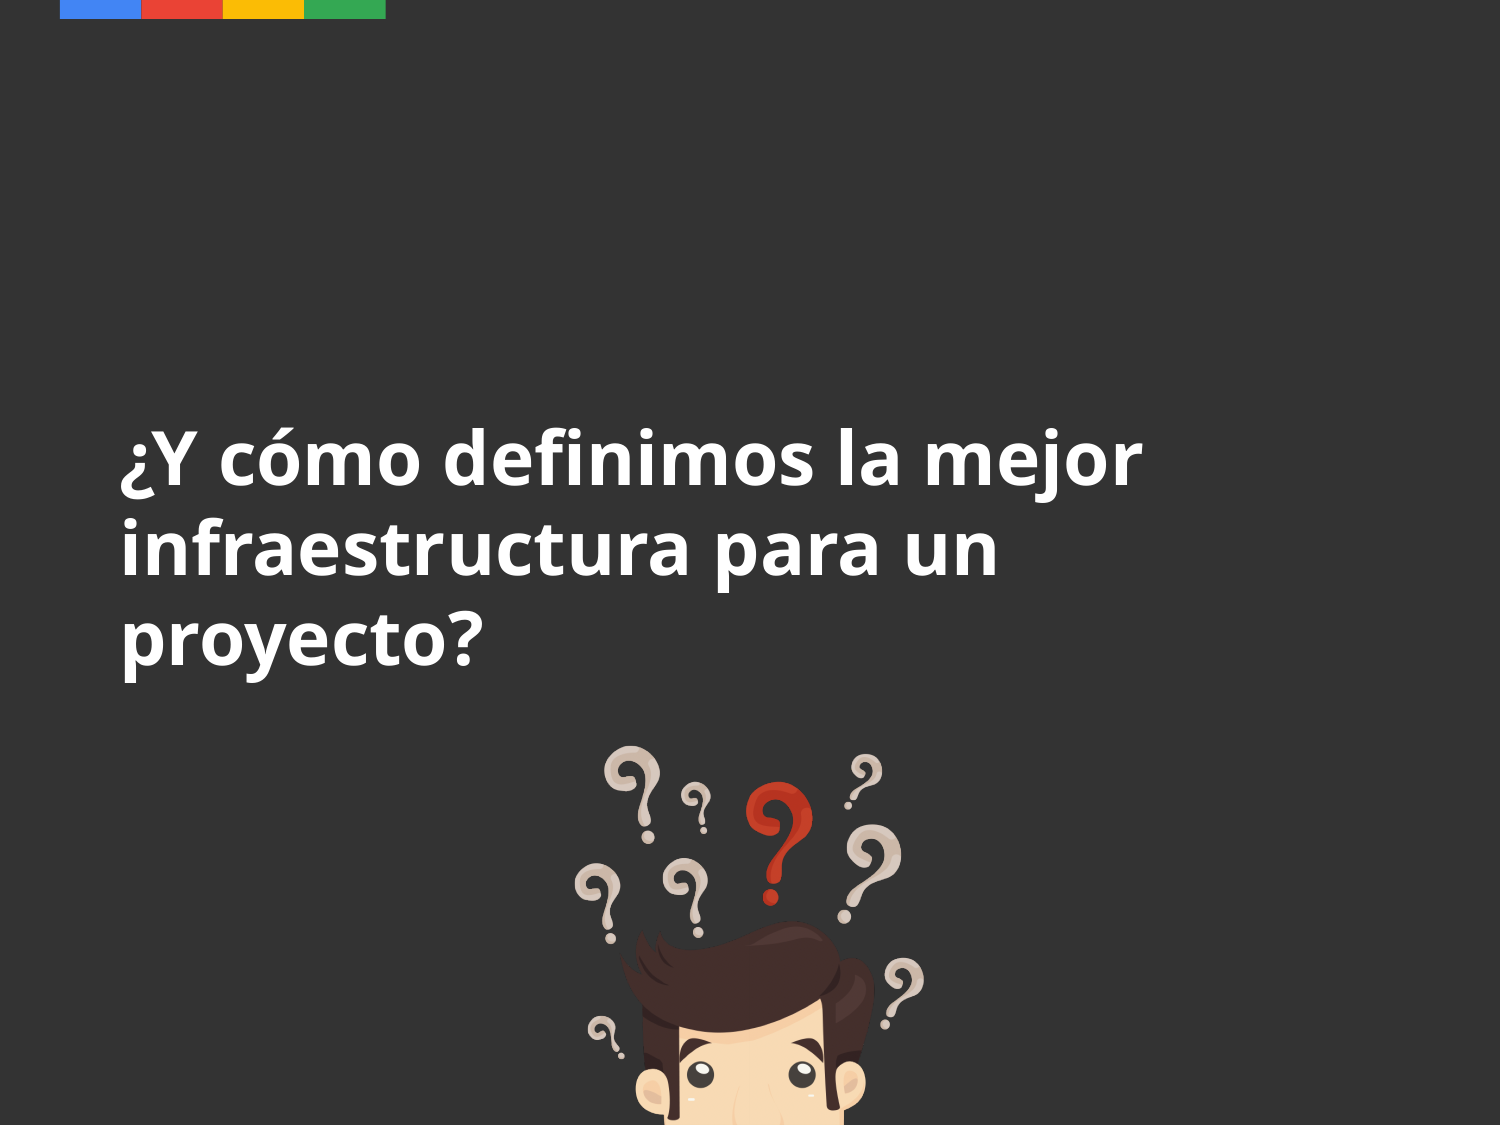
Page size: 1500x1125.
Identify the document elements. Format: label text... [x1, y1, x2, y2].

picture [560, 745, 940, 1125]
text_box ¿Y cómo definimos la mejor infraestructura para un proyecto? [104, 403, 1396, 689]
